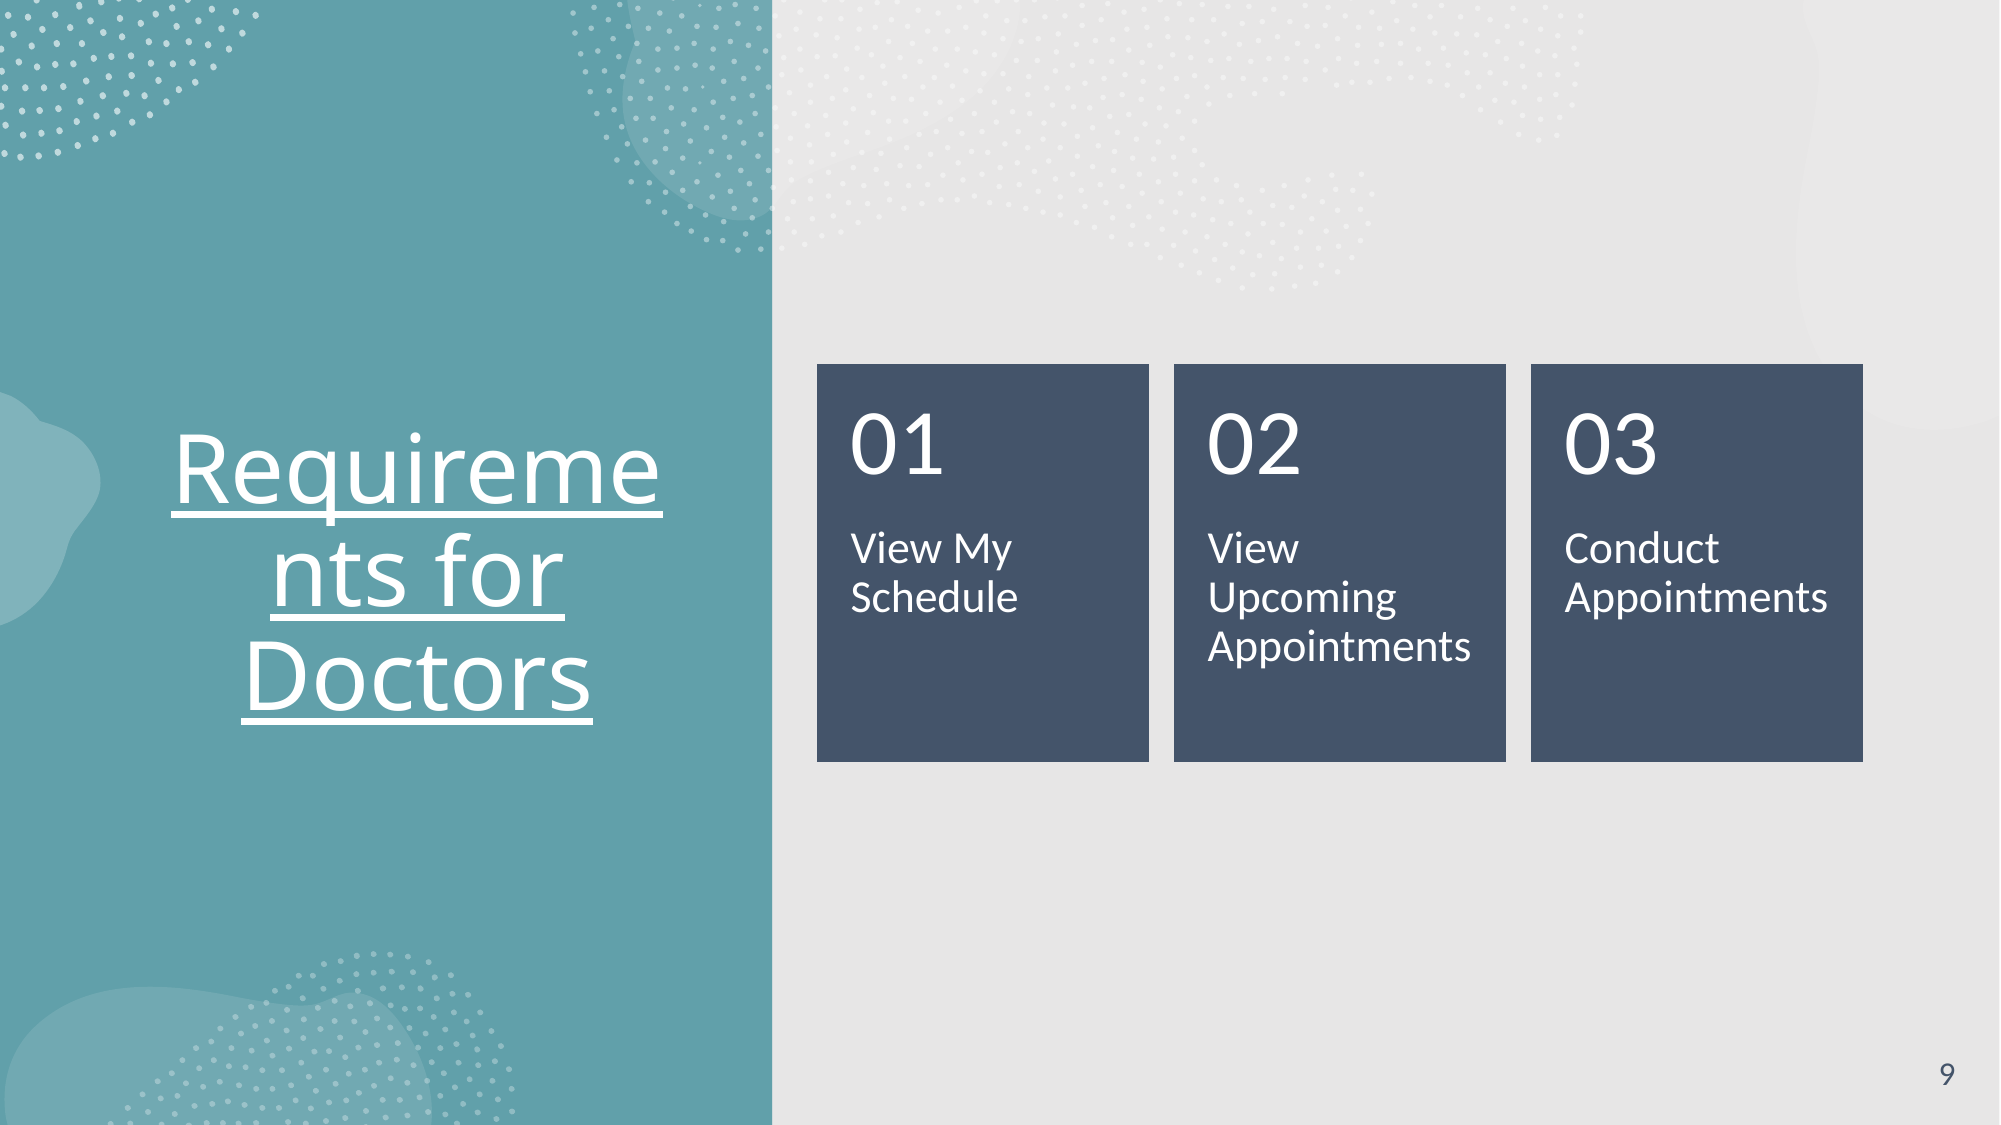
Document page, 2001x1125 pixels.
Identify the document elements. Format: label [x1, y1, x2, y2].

text_box [817, 37, 1863, 1089]
text_box [0, 0, 2000, 1125]
